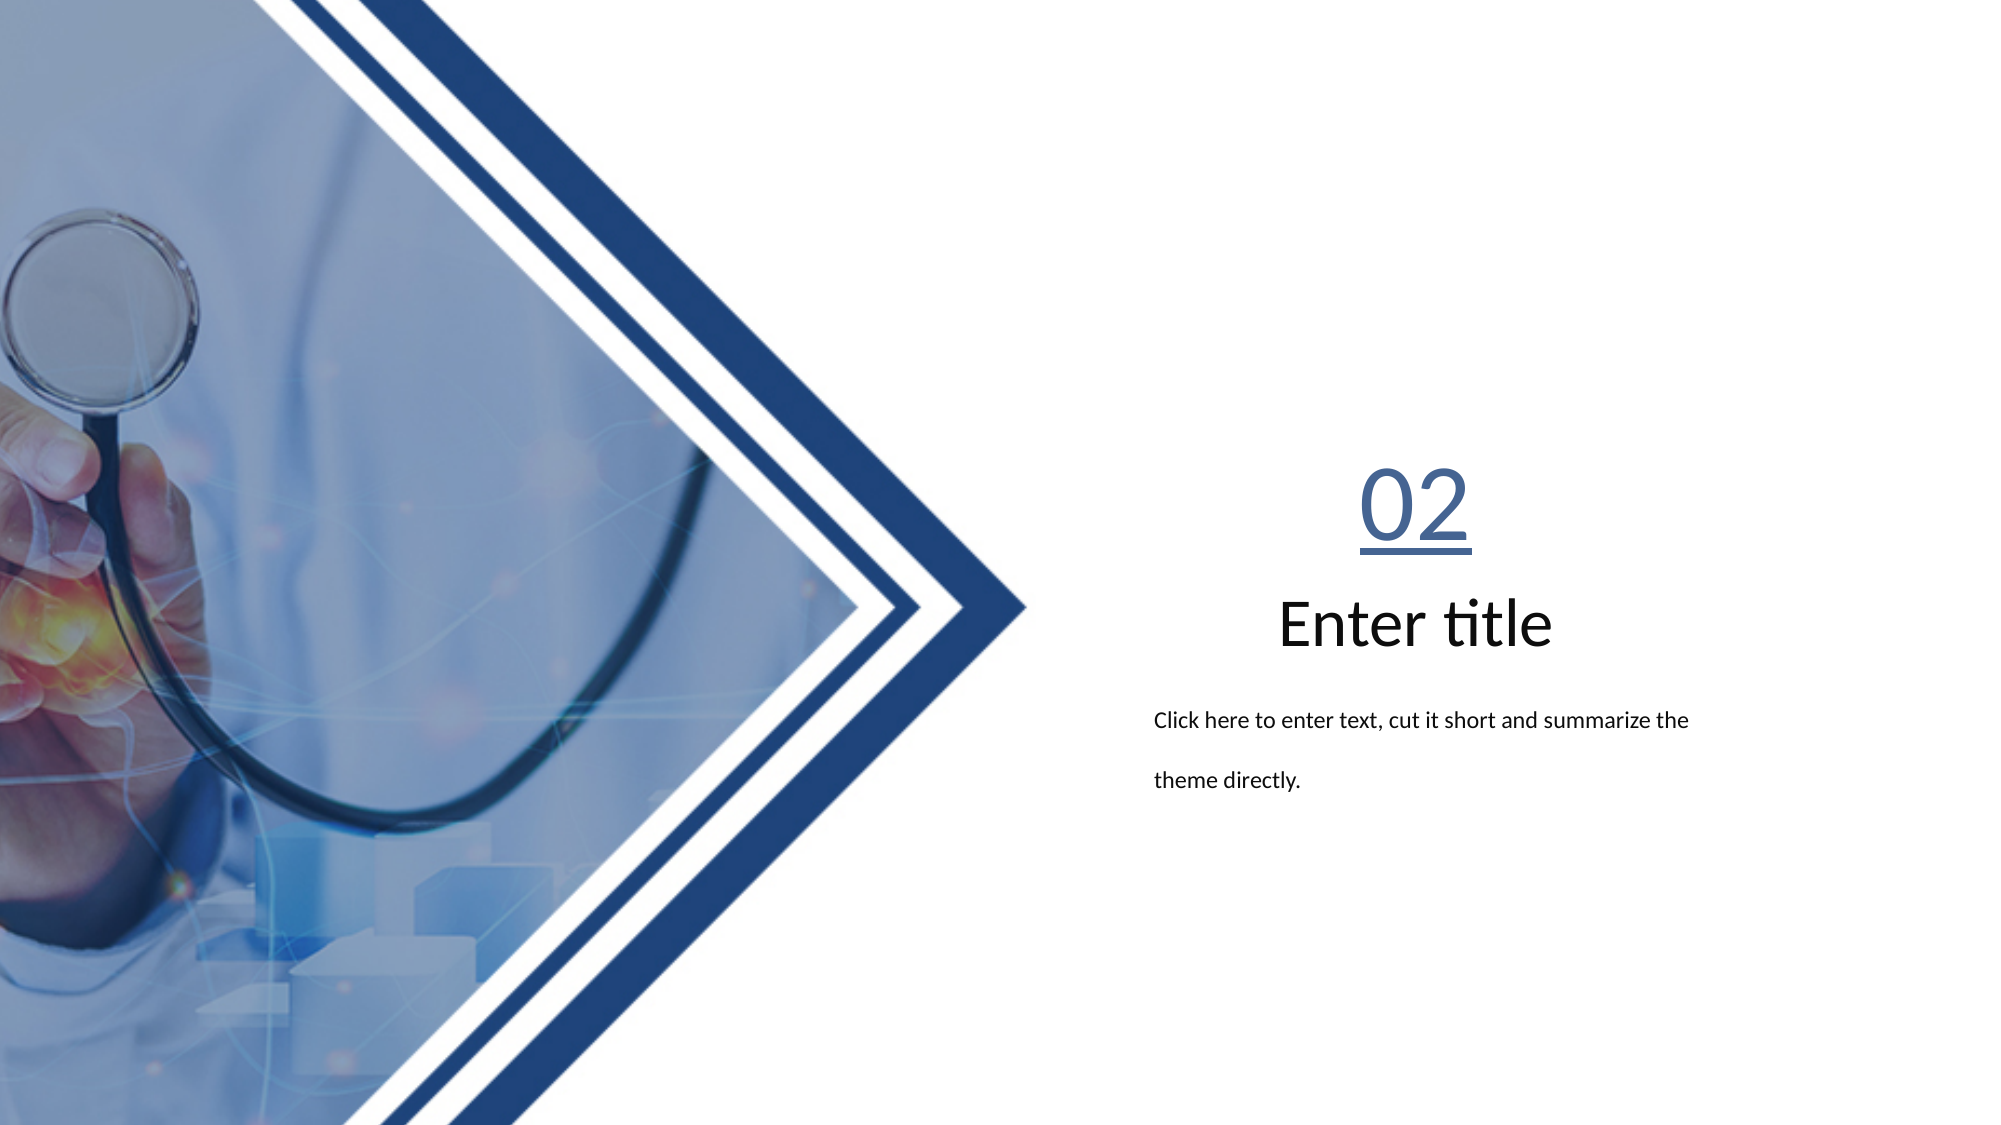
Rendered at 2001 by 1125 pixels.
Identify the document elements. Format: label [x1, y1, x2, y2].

text_box [0, 0, 1971, 1125]
